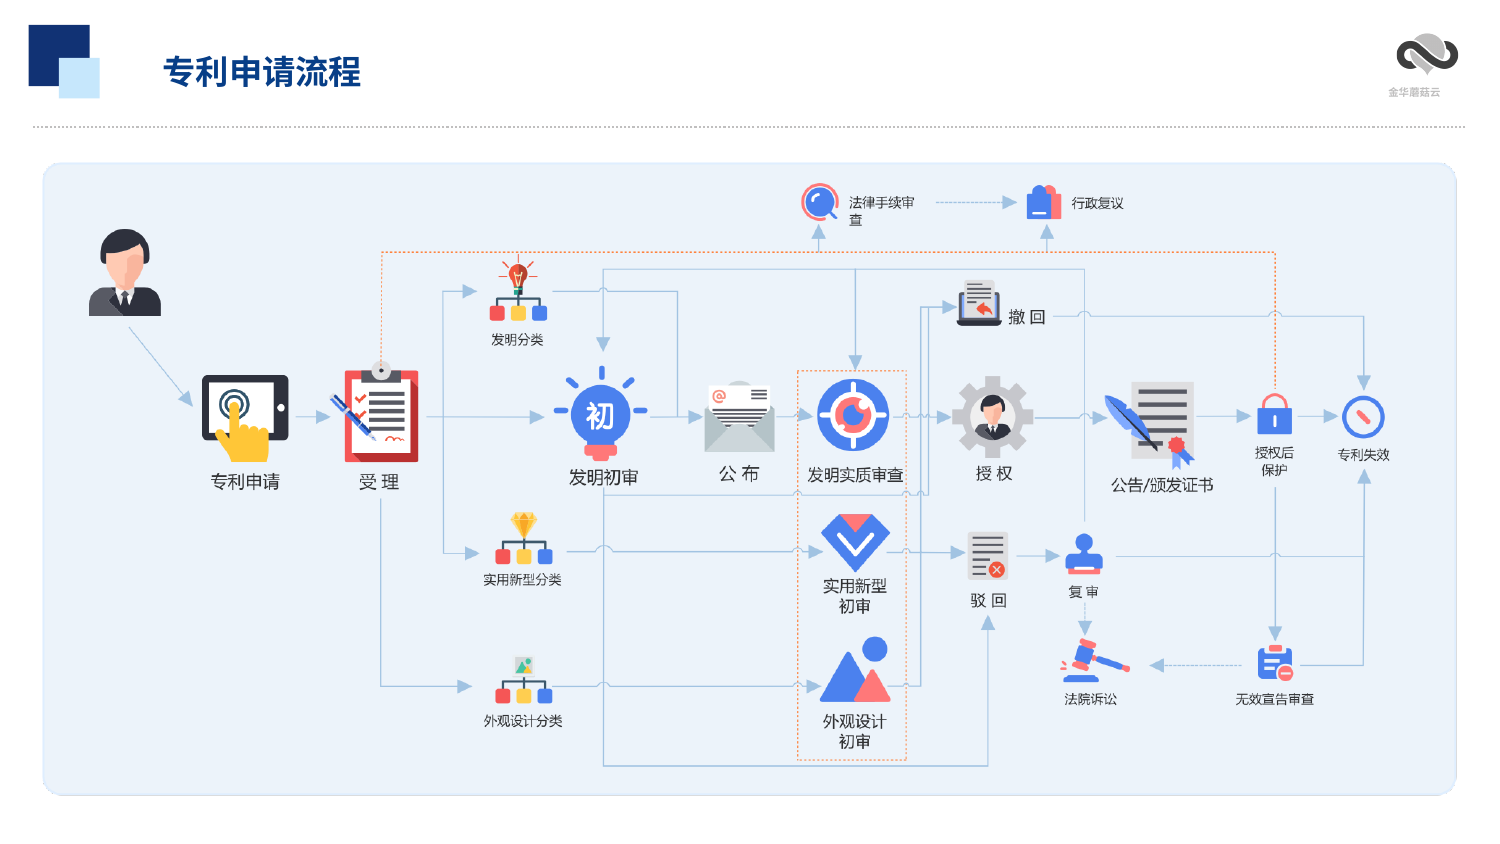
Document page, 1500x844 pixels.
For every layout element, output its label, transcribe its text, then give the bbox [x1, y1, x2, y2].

picture [1378, 22, 1466, 87]
picture [40, 161, 1457, 796]
text_box 专利申请流程 [147, 43, 378, 99]
